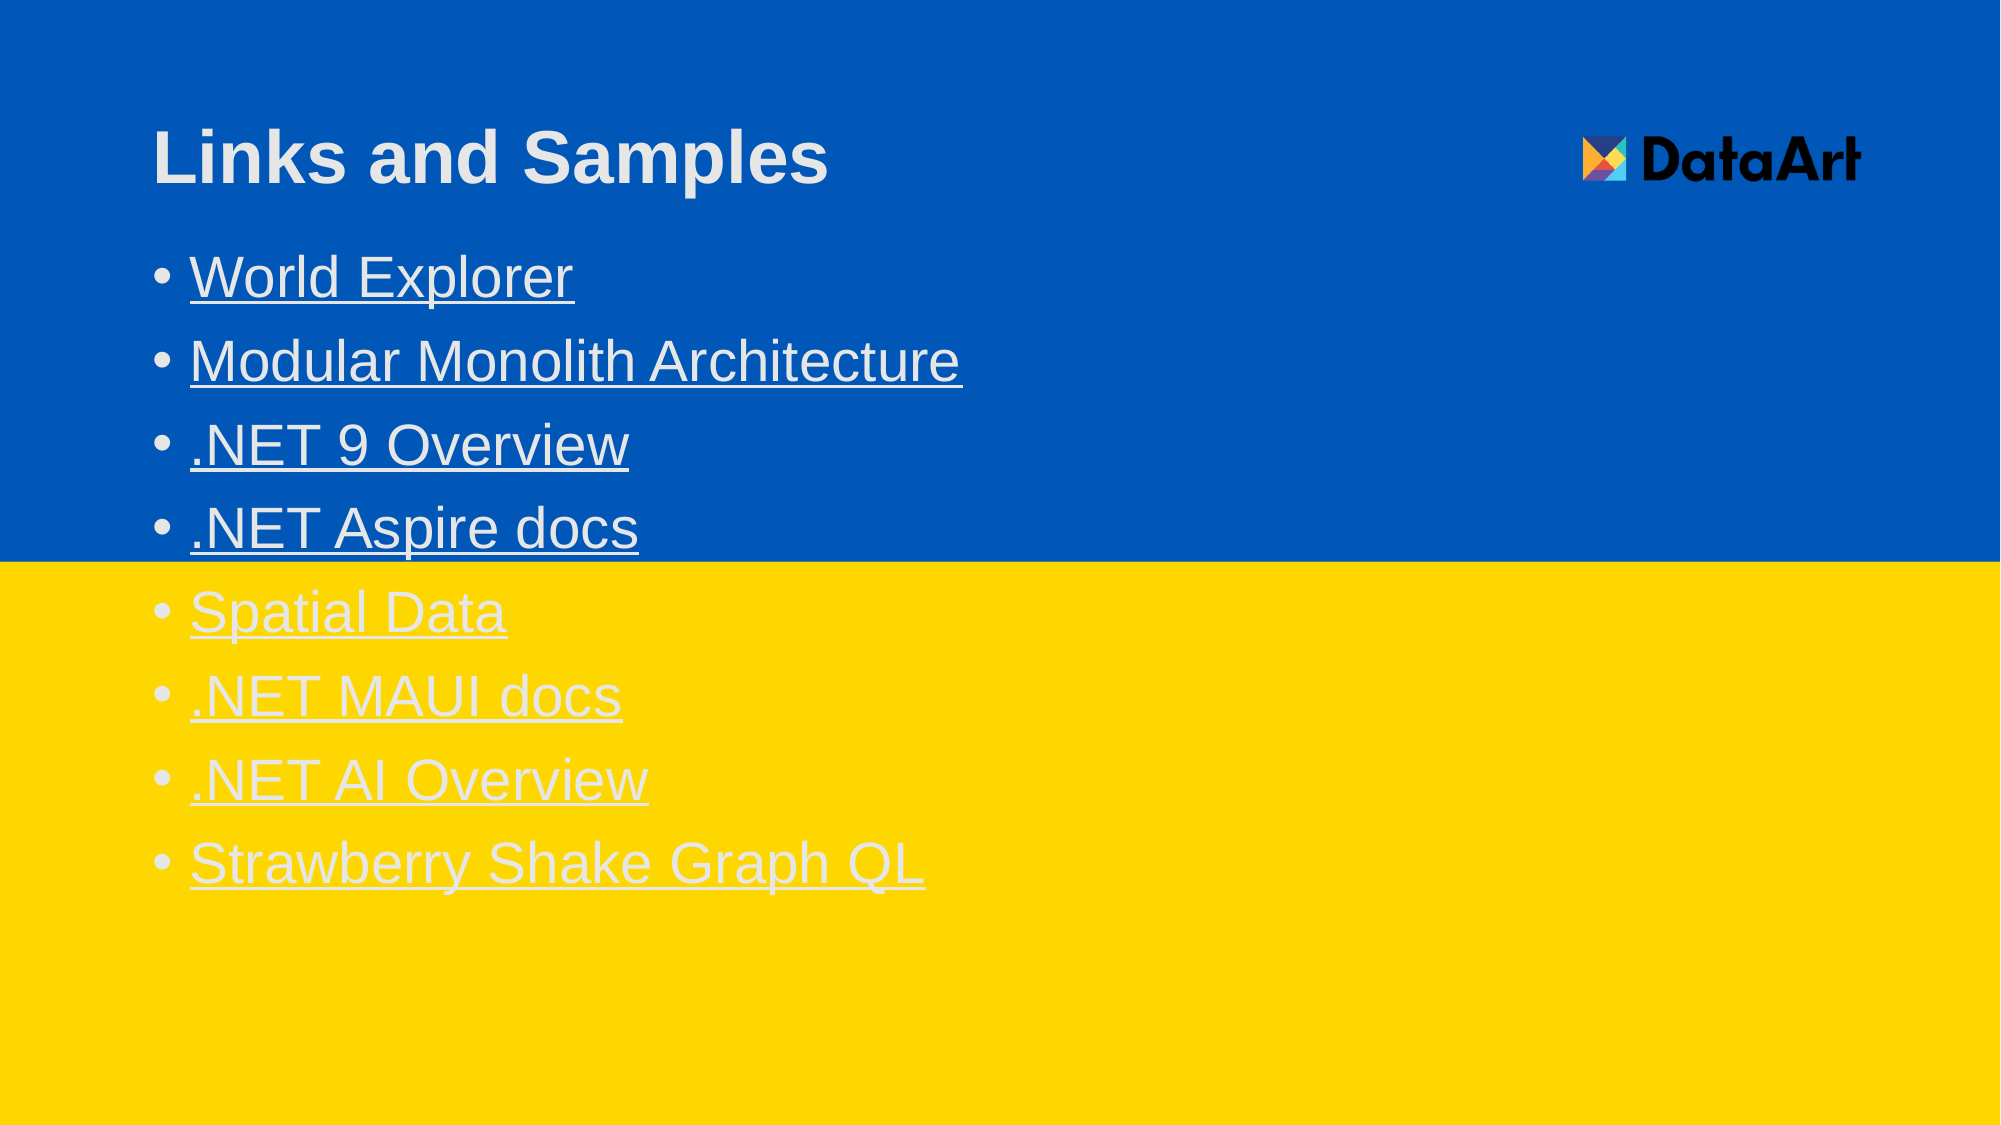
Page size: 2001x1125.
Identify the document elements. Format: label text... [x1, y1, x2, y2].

picture [0, 0, 2001, 1125]
title Links and Samples [137, 36, 1122, 240]
list World Explorer Modular Monolith Architecture .NET 9 Overview .NET Aspire docs Spatial Data .NET MAUI docs .NET AI Overview Strawberry Shake Graph QL [137, 240, 1863, 1031]
